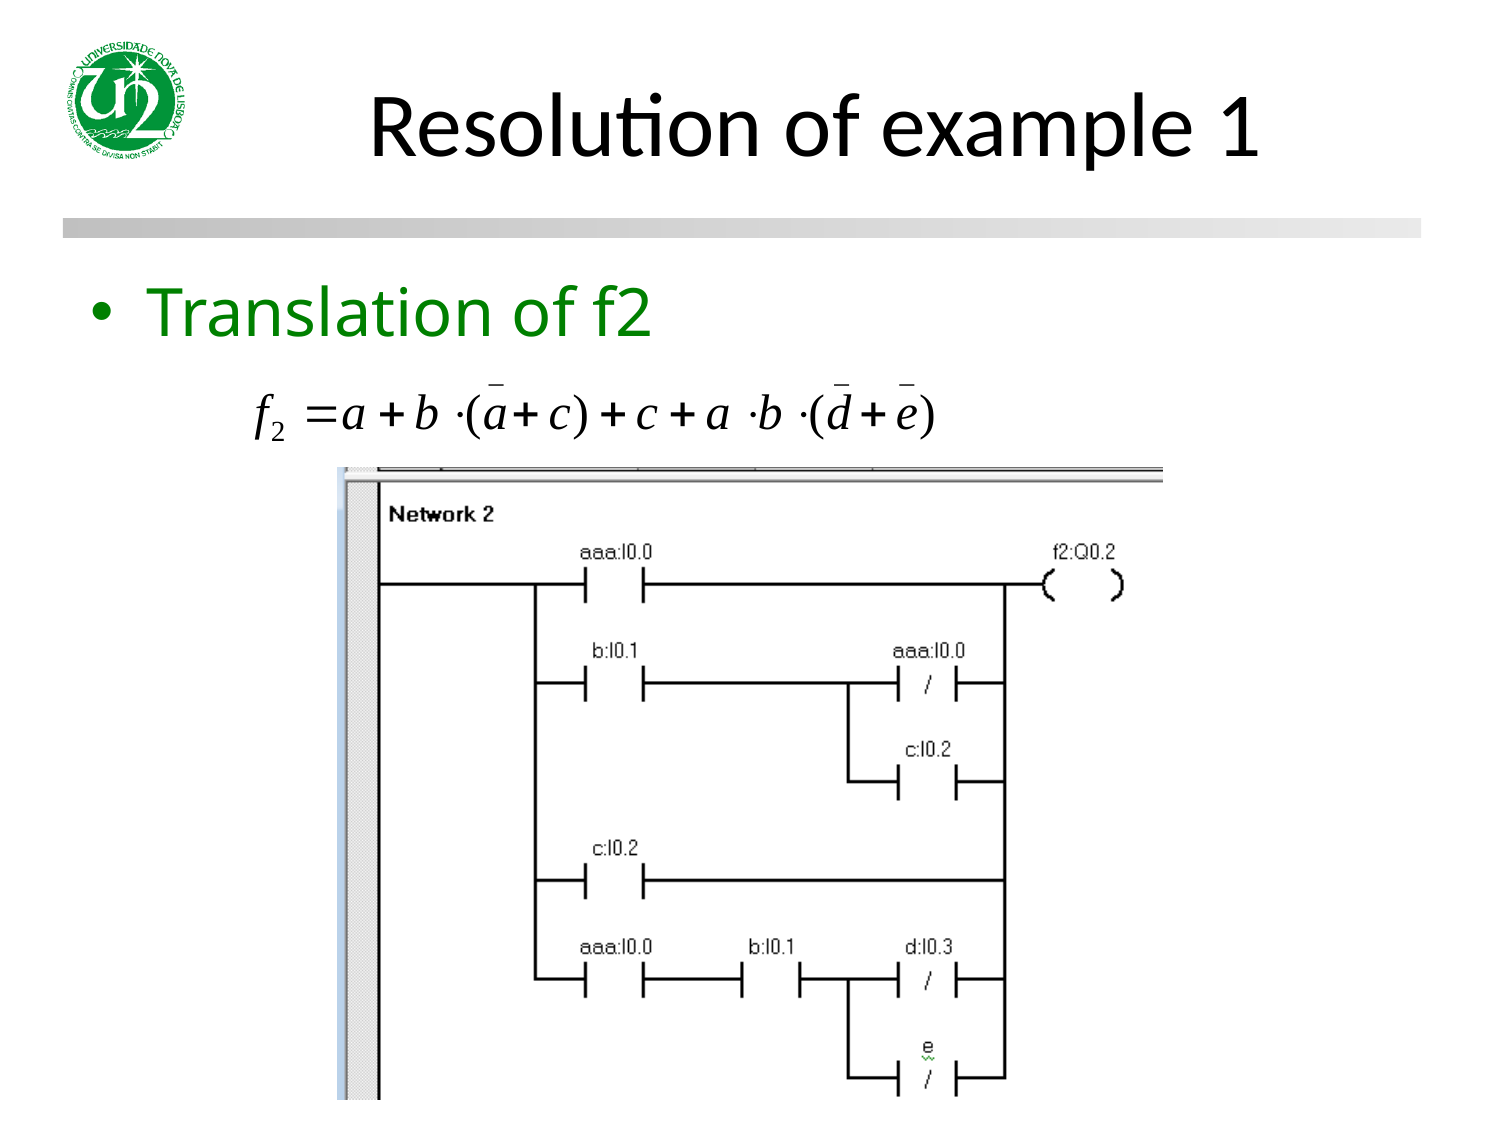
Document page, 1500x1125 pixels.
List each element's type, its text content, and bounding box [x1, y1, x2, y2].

picture [64, 39, 185, 160]
list Translation of f2 [75, 262, 1425, 504]
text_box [236, 349, 943, 451]
title Resolution of example 1 [206, 39, 1425, 201]
picture [337, 467, 1163, 1100]
